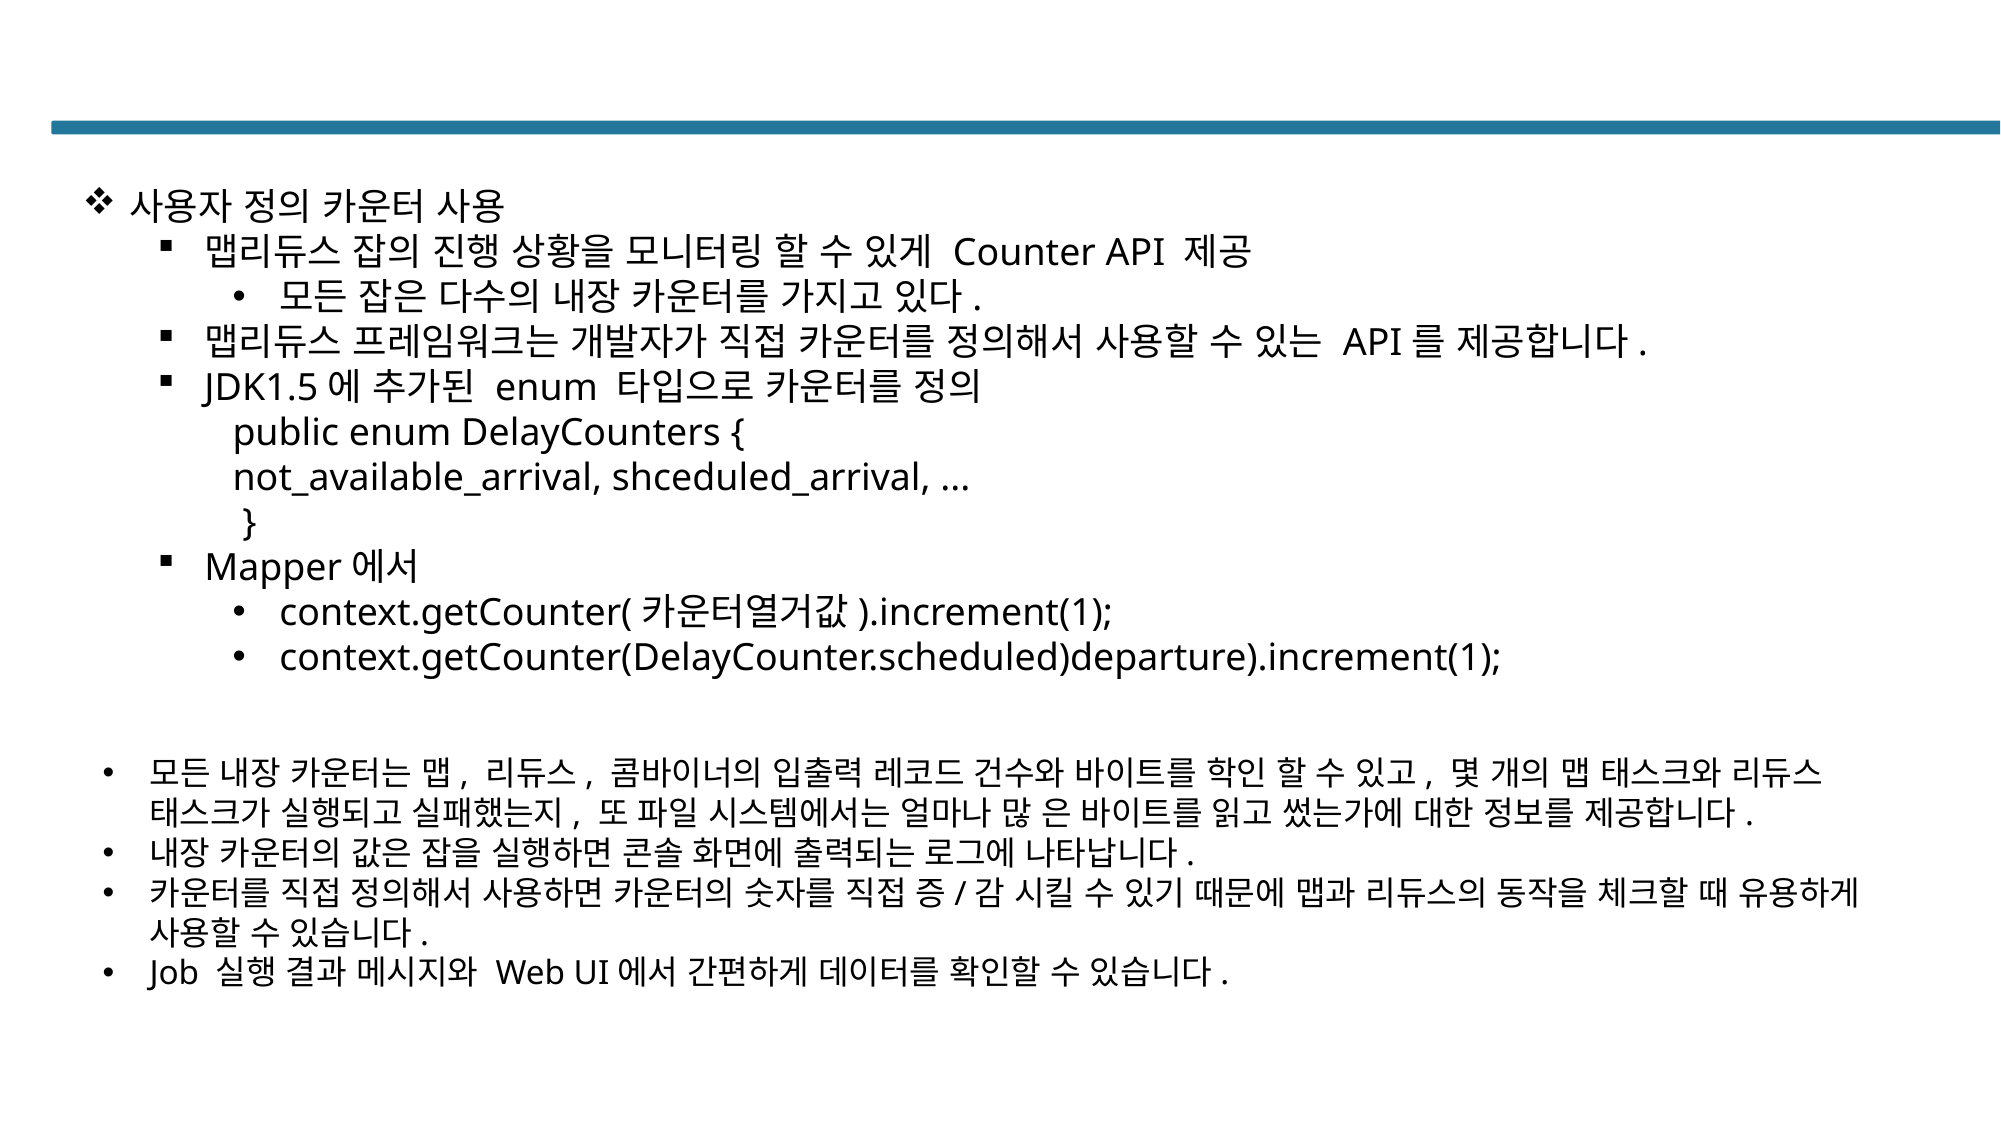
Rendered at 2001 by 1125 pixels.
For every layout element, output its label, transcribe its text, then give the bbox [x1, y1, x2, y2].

text_box 모든 내장 카운터는 맵, 리듀스, 콤바이너의 입출력 레코드 건수와 바이트를 학인 할 수 있고, 몇 개의 맵 태스크와 리듀스 태스크가 실행되고 실패했는지, 또 파일 시스템에서는 얼마나 많 은 바이트를 읽고 썼는가에 대한 정보를 제공합니다. 내장 카운터의 값은 잡을 실행하면 콘솔 화면에 출력되는 로그에 나타납니다. 카운터를 직접 정의해서 사용하면 카운터의 숫자를 직접 증/감 시킬 수 있기 때문에 맵과 리듀스의 동작을 체크할 때 유용하게 사용할 수 있습니다. Job 실행 결과 메시지와 Web UI에서 간편하게 데이터를 확인할 수 있습니다. [87, 744, 1942, 999]
text_box 사용자 정의 카운터 사용 맵리듀스 잡의 진행 상황을 모니터링 할 수 있게 Counter API 제공 모든 잡은 다수의 내장 카운터를 가지고 있다. 맵리듀스 프레임워크는 개발자가 직접 카운터를 정의해서 사용할 수 있는 API를 제공합니다. JDK1.5에 추가된 enum 타입으로 카운터를 정의 public enum DelayCounters { not_available_arrival, shceduled_arrival, ... } Mapper에서 context.getCounter(카운터열거값).increment(1); context.getCounter(DelayCounter.scheduled)departure).increment(1); [67, 175, 1921, 686]
